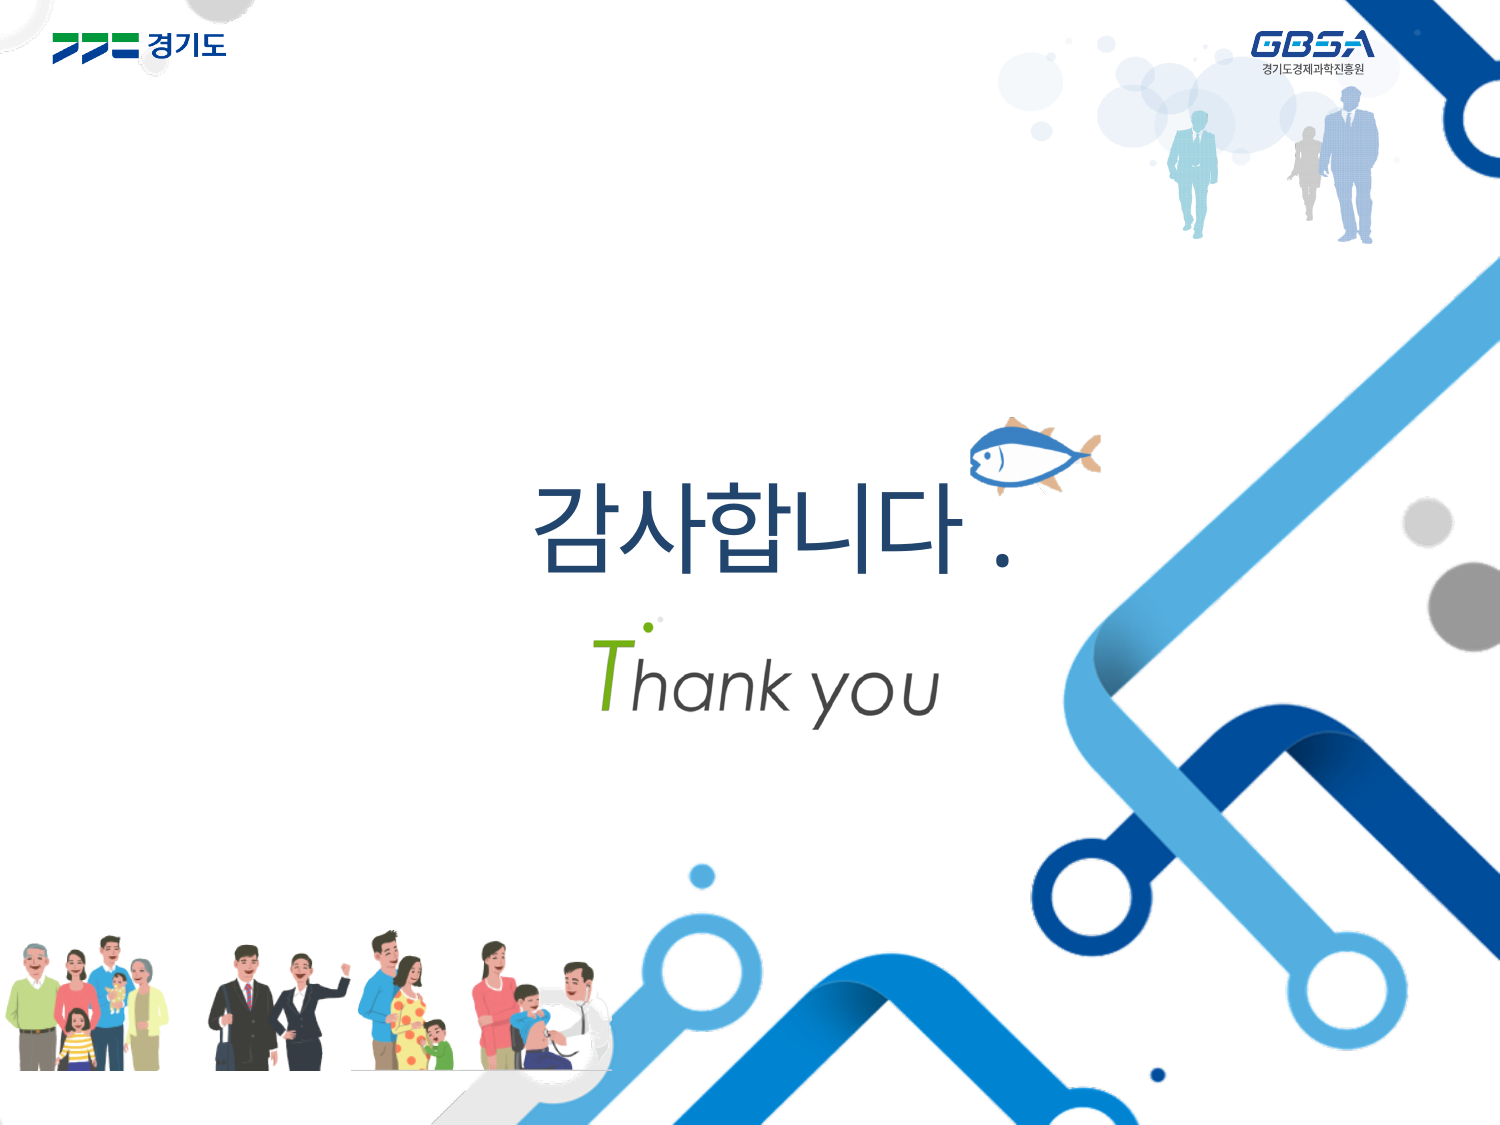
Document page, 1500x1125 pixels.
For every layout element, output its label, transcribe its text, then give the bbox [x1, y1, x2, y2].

text_box 감사합니다. [516, 459, 1032, 594]
picture [0, 0, 1500, 1125]
